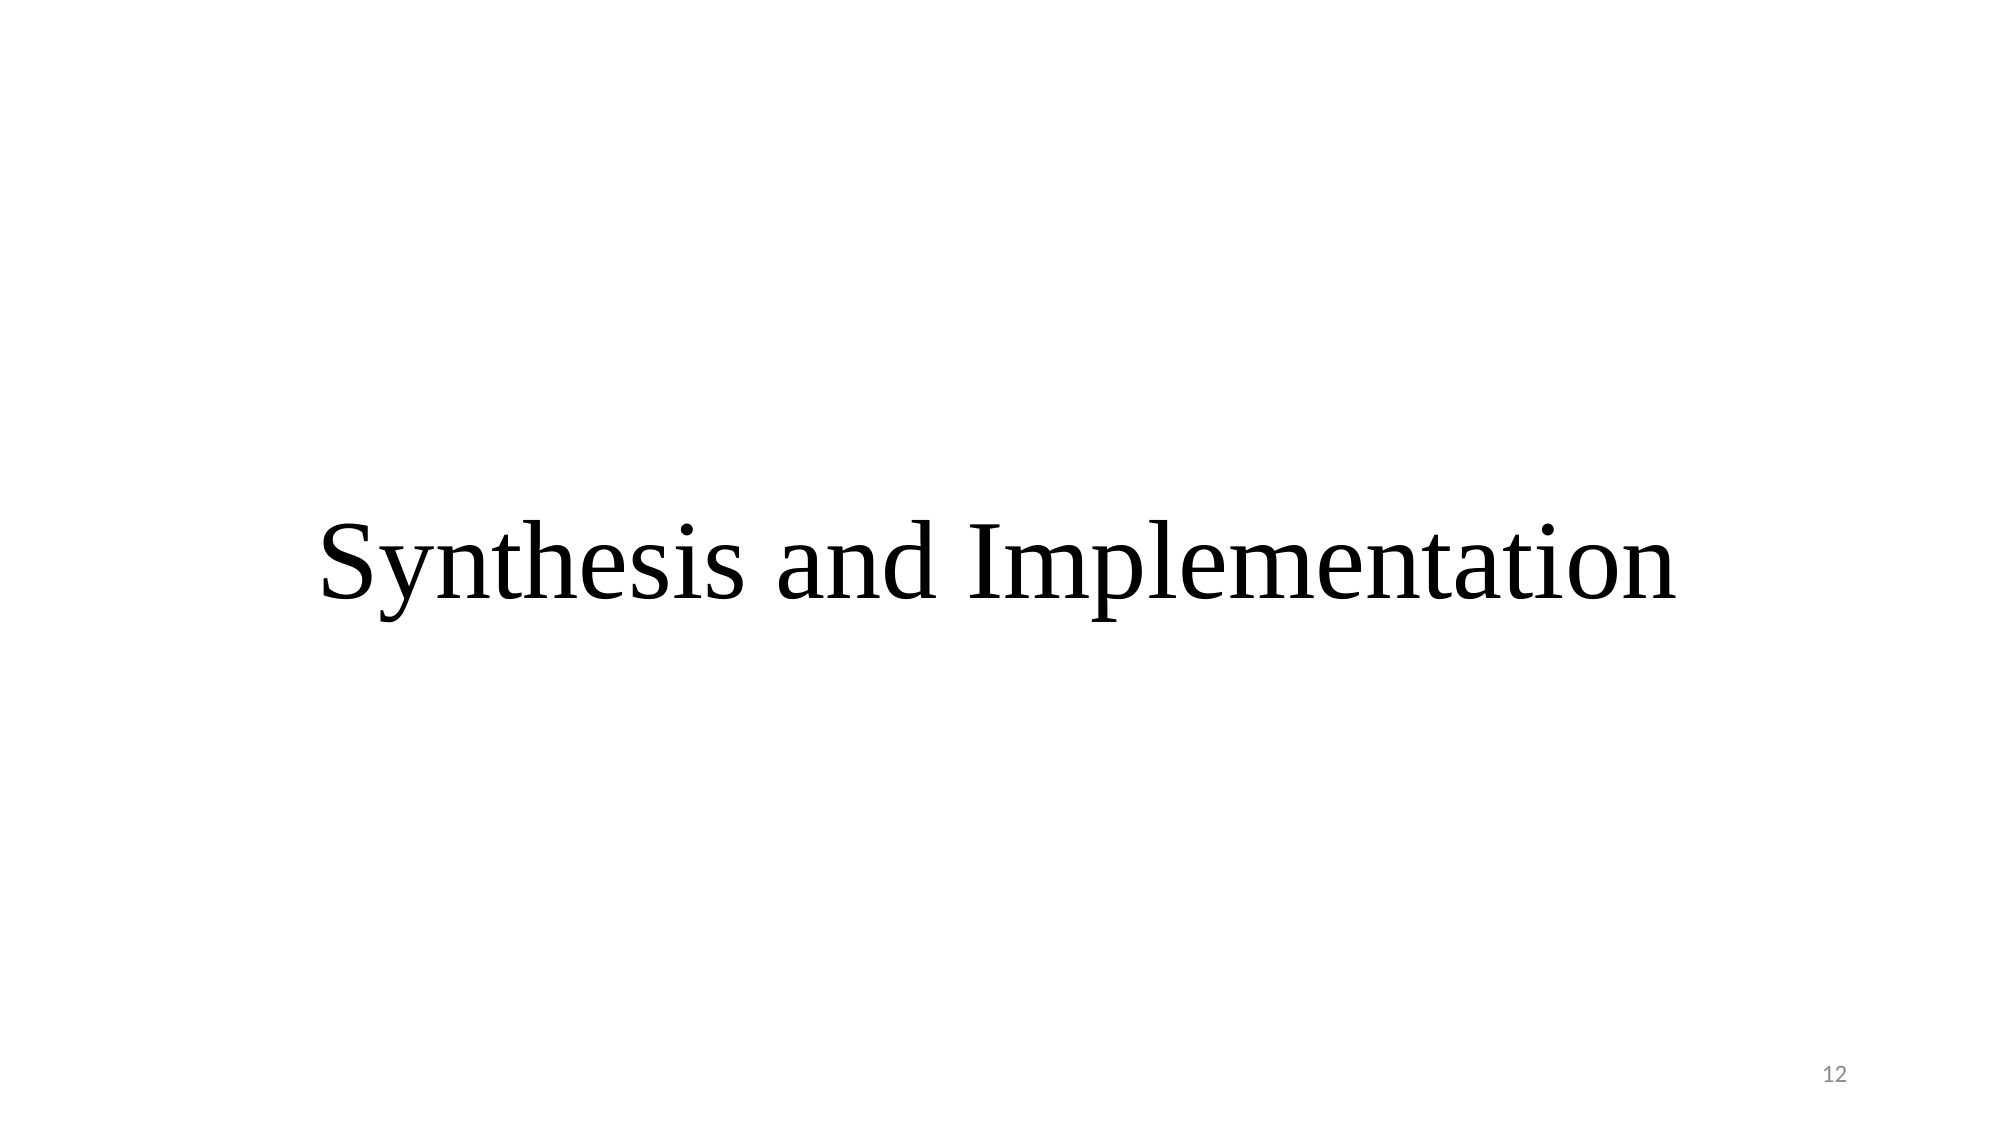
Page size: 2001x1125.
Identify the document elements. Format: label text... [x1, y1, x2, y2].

title Synthesis and Implementation [301, 453, 1699, 672]
slide_number 12 [1412, 1042, 1863, 1103]
